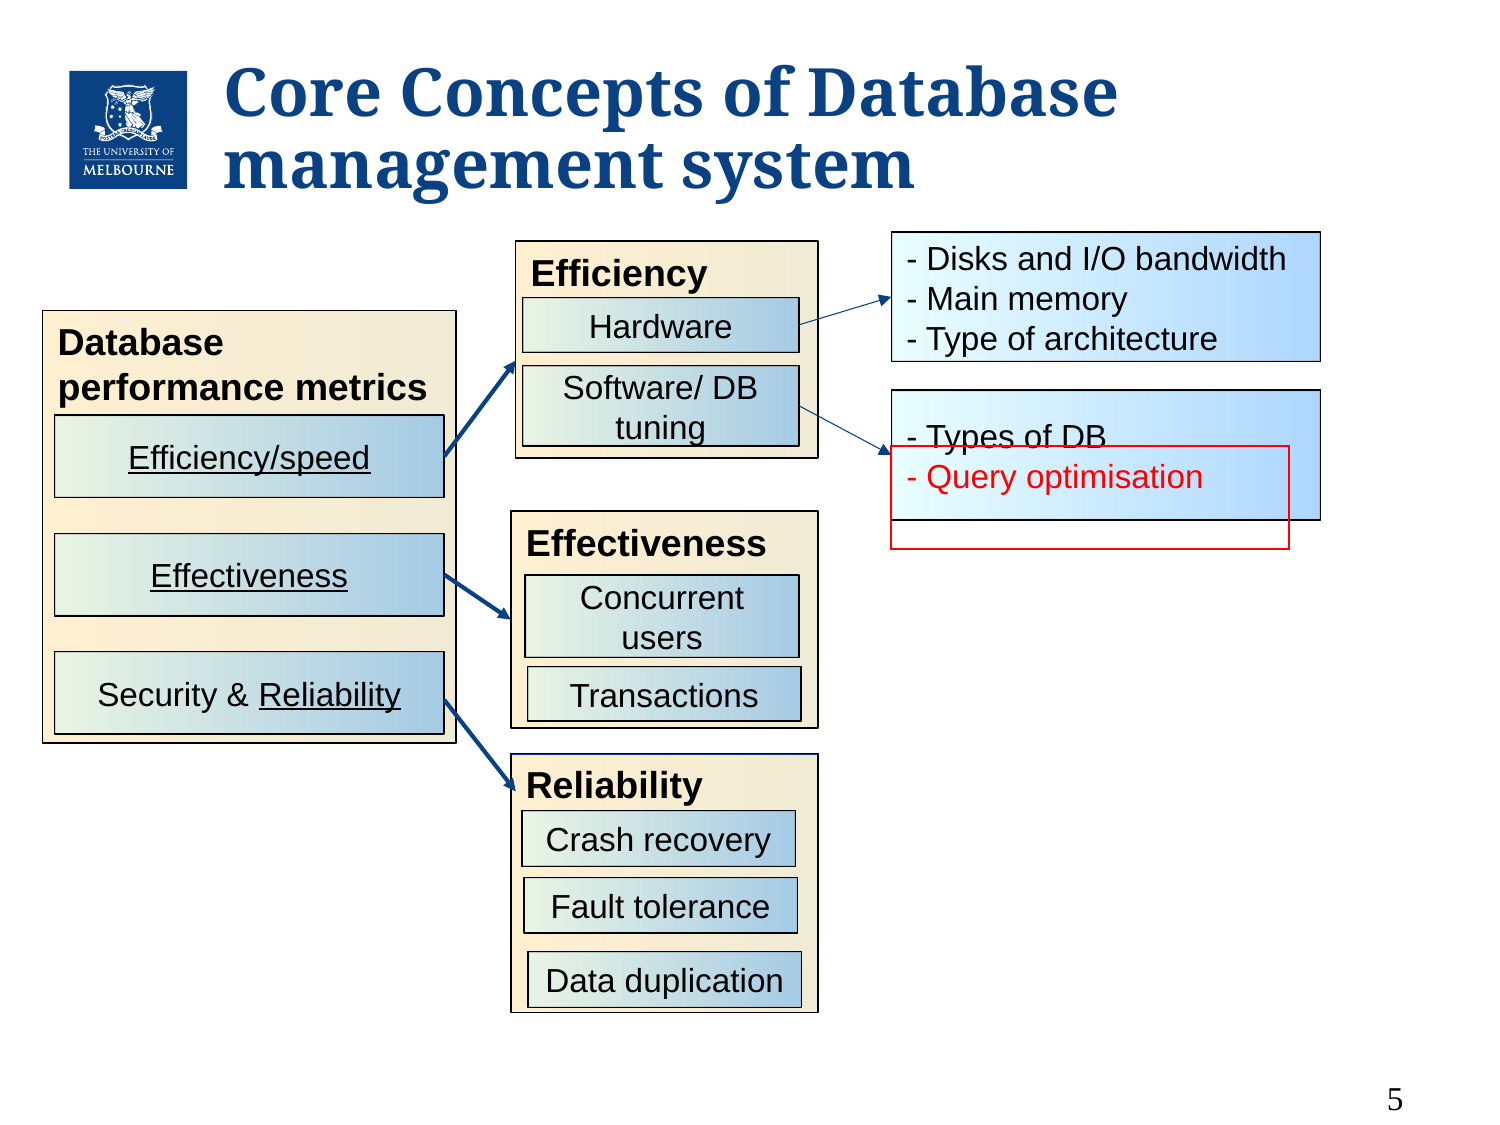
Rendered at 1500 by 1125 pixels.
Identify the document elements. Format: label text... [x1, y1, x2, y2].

text_box Database performance metrics [42, 310, 457, 743]
text_box Data duplication [528, 951, 802, 1008]
text_box - Types of DB - Query optimisation [891, 390, 1321, 520]
text_box Reliability [510, 753, 818, 1013]
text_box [444, 360, 516, 457]
text_box Software/ DB tuning [522, 365, 799, 446]
text_box Efficiency/speed [54, 415, 445, 498]
text_box Transactions [527, 666, 802, 722]
title Core Concepts of Database management system [208, 64, 1443, 211]
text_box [798, 405, 892, 456]
text_box - Disks and I/O bandwidth - Main memory - Type of architecture [891, 232, 1321, 362]
text_box [890, 445, 1290, 550]
text_box Effectiveness [54, 533, 445, 616]
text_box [798, 296, 892, 325]
text_box Effectiveness [510, 511, 818, 728]
text_box Concurrent users [525, 574, 799, 658]
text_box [444, 574, 511, 620]
text_box Efficiency [515, 241, 818, 458]
text_box Crash recovery [521, 810, 796, 867]
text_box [444, 699, 516, 792]
text_box Security & Reliability [54, 651, 445, 734]
text_box Fault tolerance [523, 877, 798, 934]
text_box Hardware [522, 297, 799, 353]
